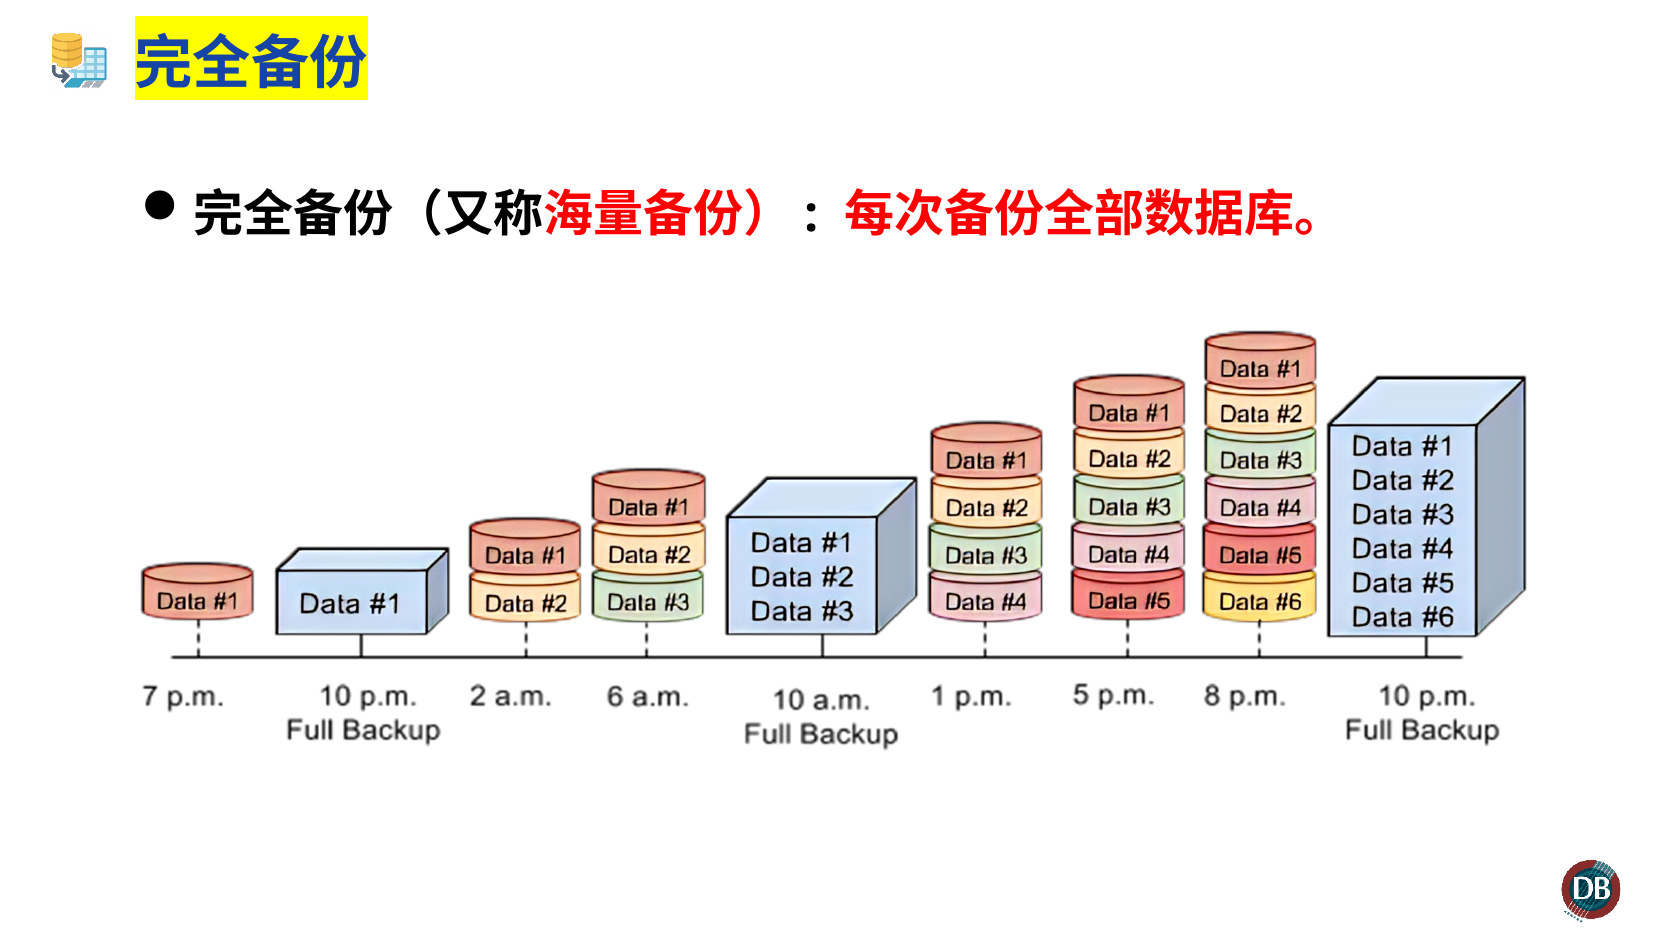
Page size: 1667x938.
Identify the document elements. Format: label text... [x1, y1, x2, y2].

title 完全备份 [118, 17, 1590, 103]
picture [1557, 858, 1623, 924]
picture [111, 319, 1555, 832]
picture [49, 30, 109, 90]
list 完全备份（又称海量备份）: 每次备份全部数据库。 [128, 177, 1571, 720]
